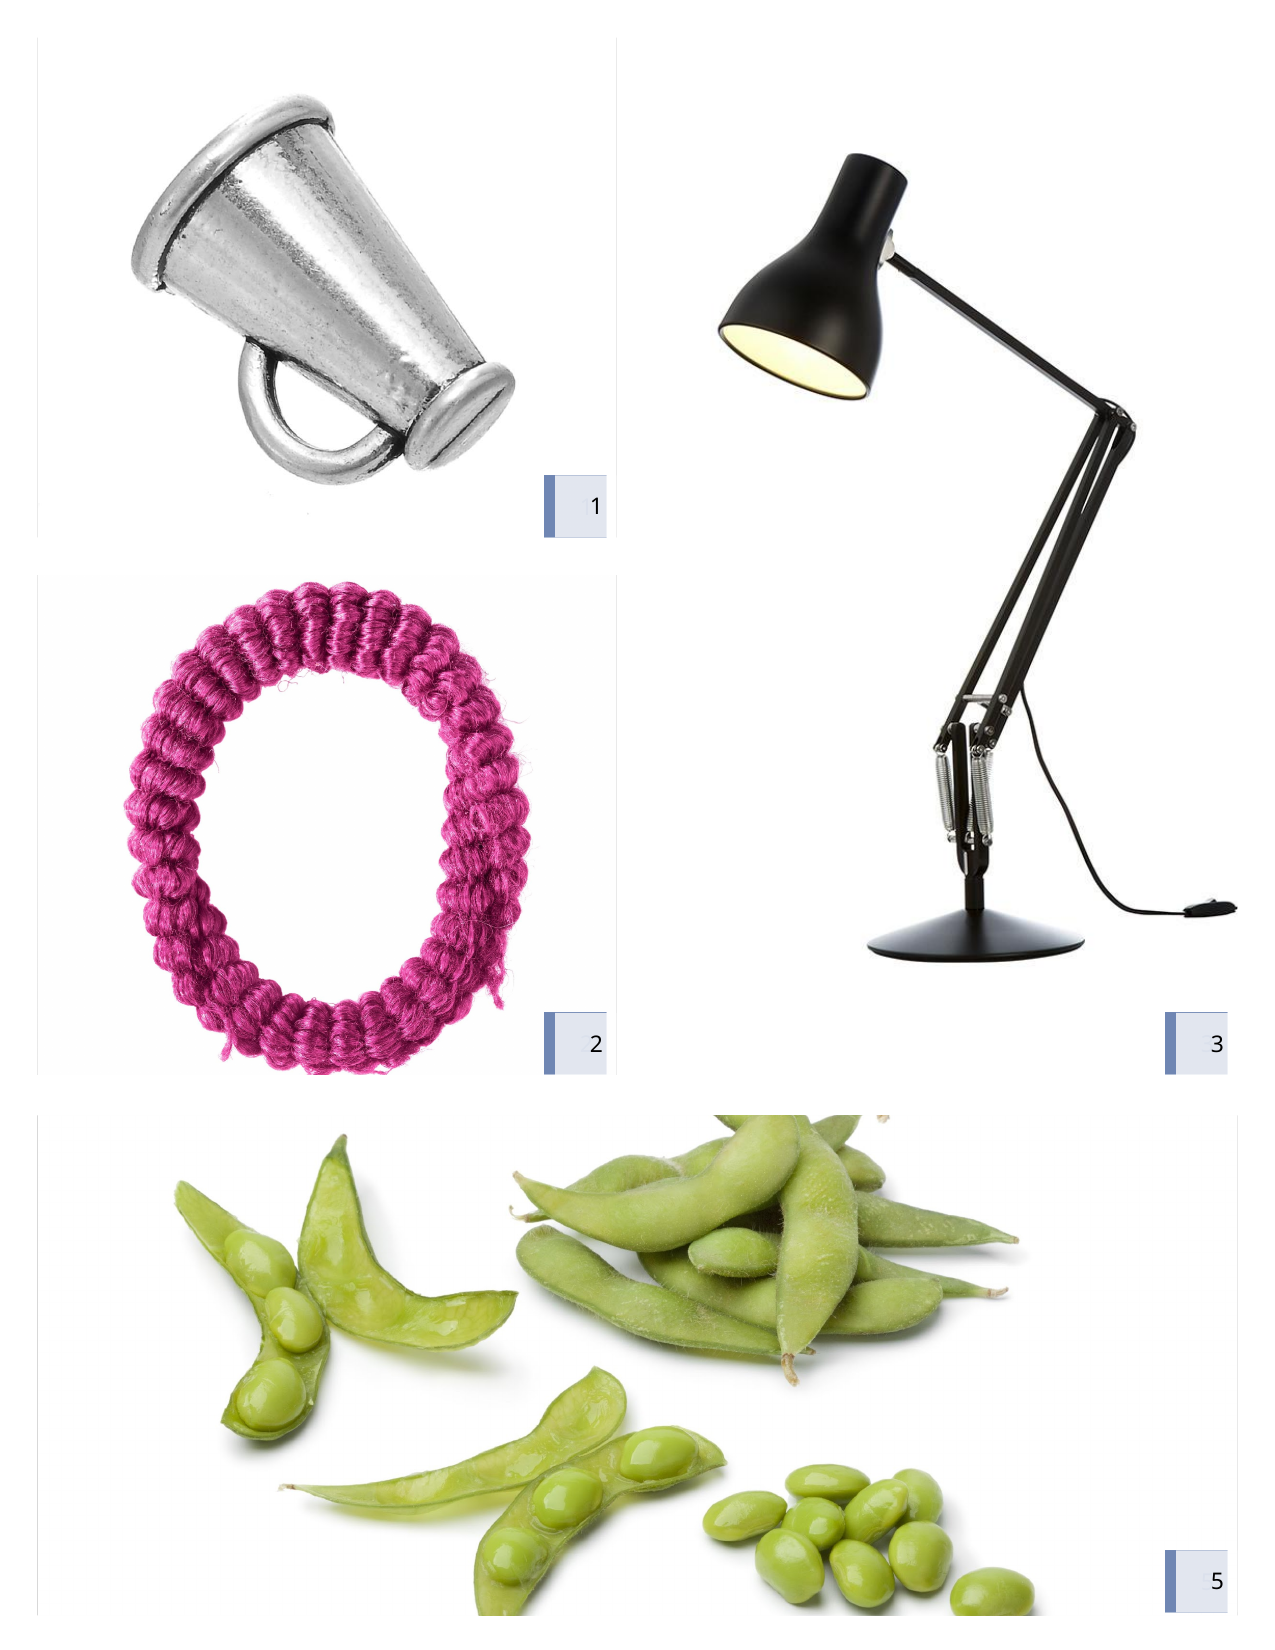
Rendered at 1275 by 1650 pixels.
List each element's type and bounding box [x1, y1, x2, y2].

picture [658, 37, 1238, 1076]
text_box [37, 574, 617, 1076]
text_box [37, 37, 617, 538]
text_box [37, 1115, 1238, 1616]
